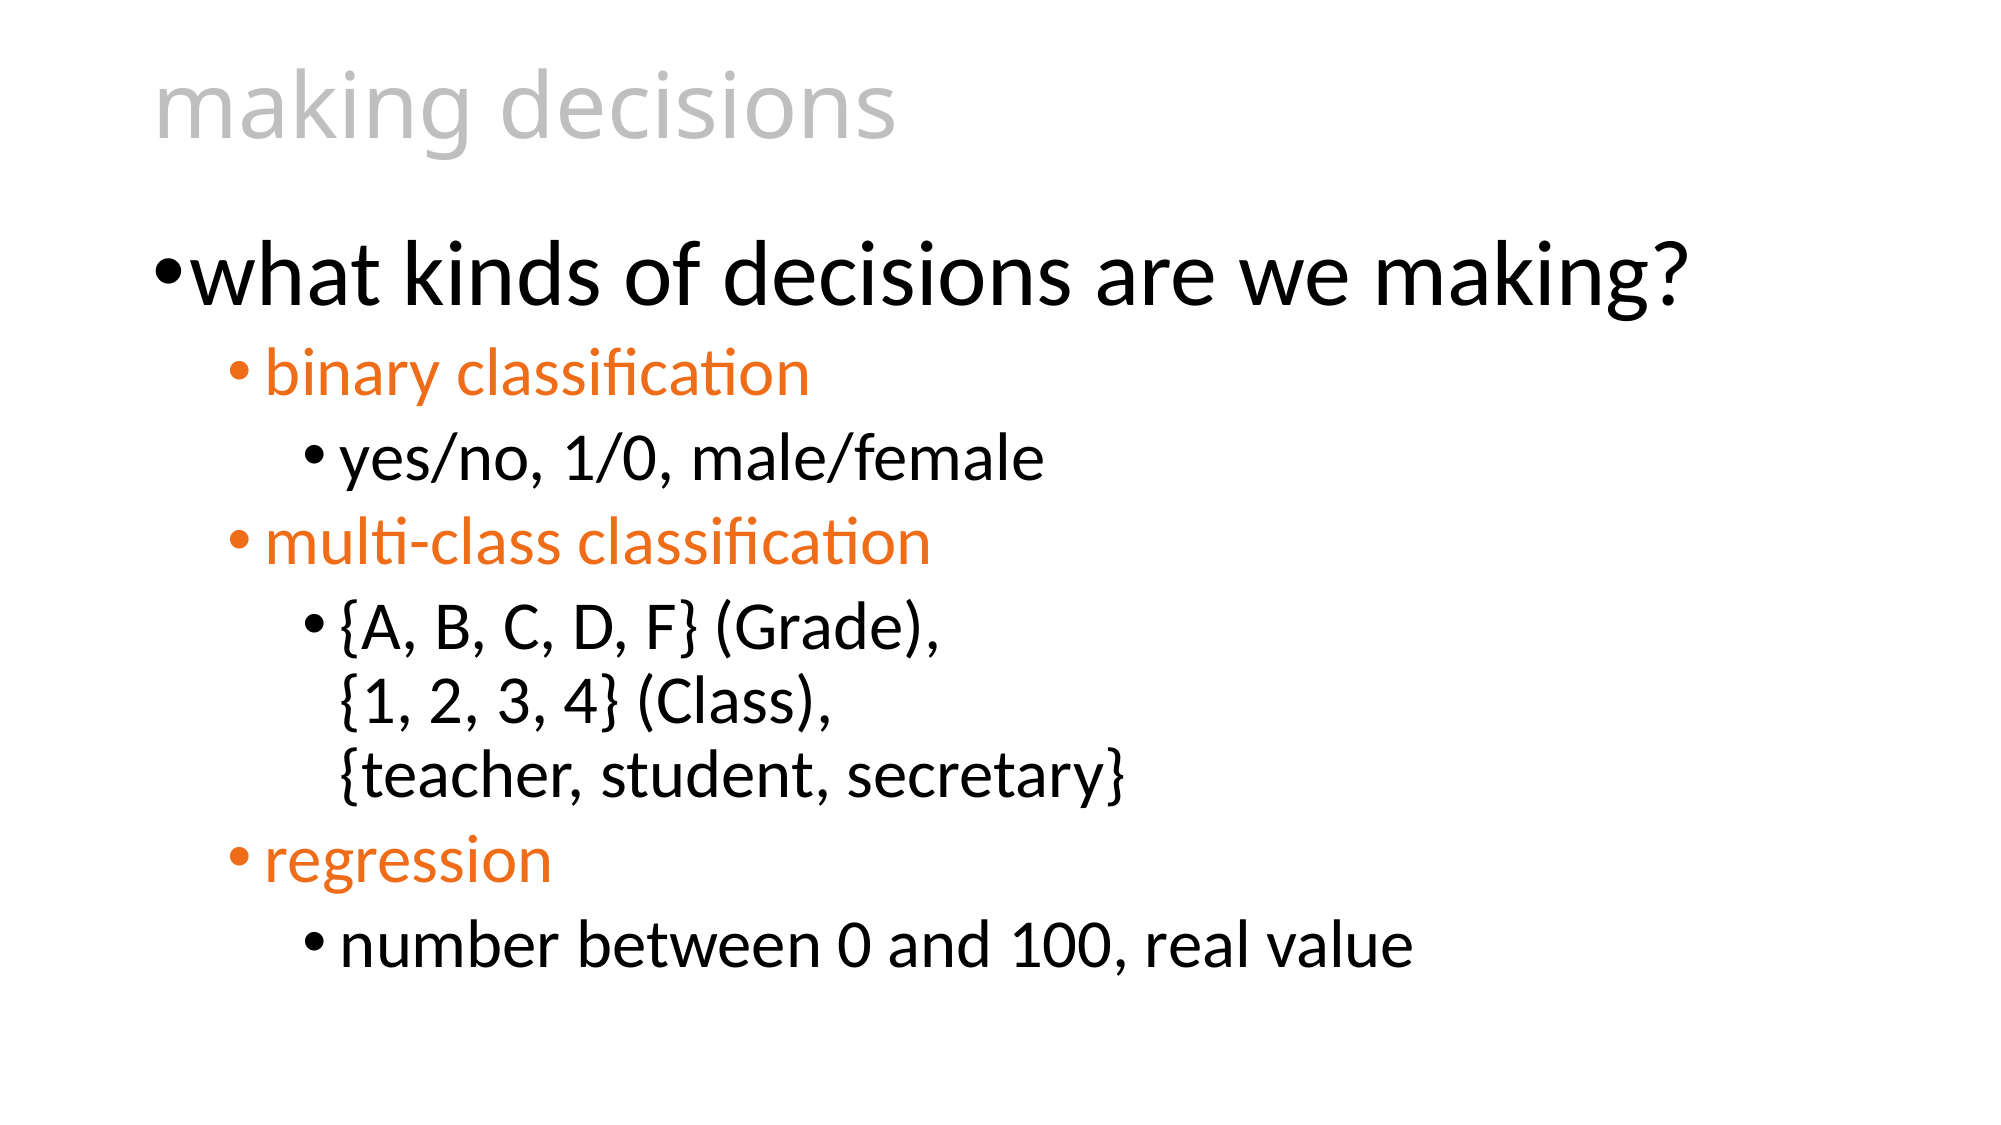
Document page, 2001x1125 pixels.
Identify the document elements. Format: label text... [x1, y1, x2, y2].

title making decisions [137, 0, 1863, 217]
list what kinds of decisions are we making? binary classification yes/no, 1/0, male/female multi-class classification {A, B, C, D, F} (Grade), {1, 2, 3, 4} (Class), {teacher, student, secretary} regression number between 0 and 100, real value [137, 217, 1863, 1014]
